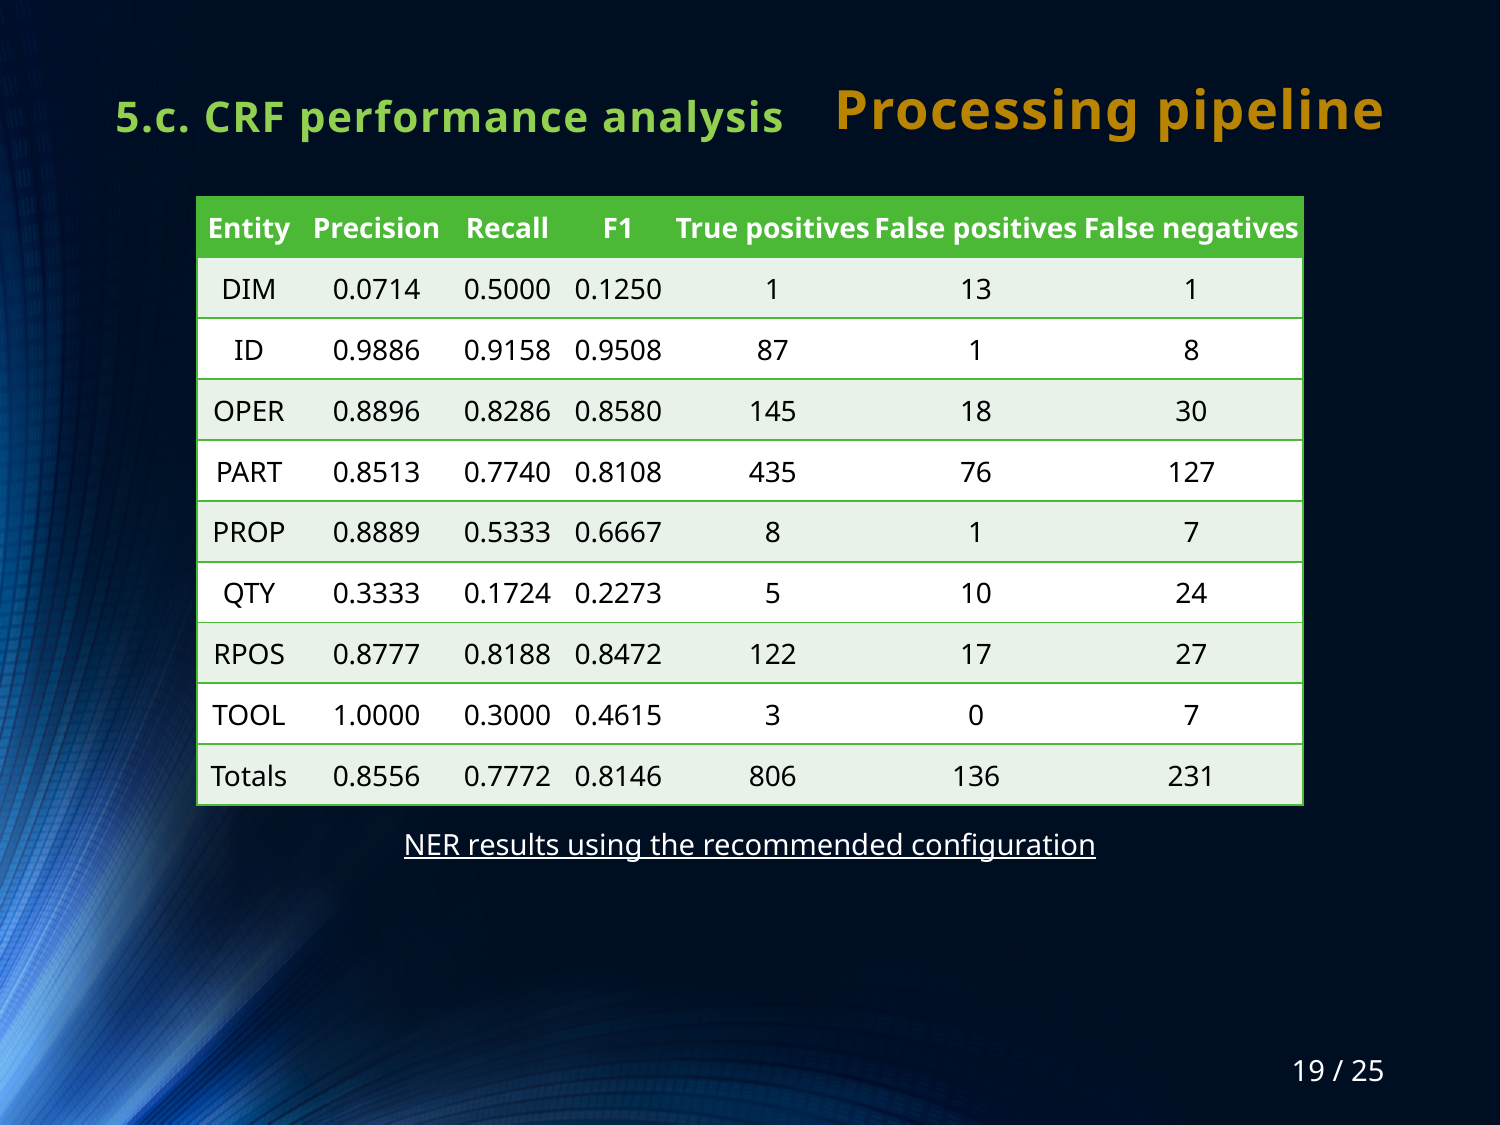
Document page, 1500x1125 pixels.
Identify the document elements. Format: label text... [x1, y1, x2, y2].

table_cell 231 [1080, 745, 1302, 804]
table_cell 18 [872, 380, 1080, 439]
table_cell 7 [1080, 502, 1302, 561]
table_header Entity [198, 198, 301, 257]
table_cell 0 [872, 684, 1080, 743]
table_cell 0.8108 [563, 441, 674, 500]
table_cell 0.9158 [452, 319, 563, 378]
table_cell 0.8188 [452, 623, 563, 682]
table_cell 30 [1080, 380, 1302, 439]
table_cell 0.2273 [563, 563, 674, 622]
table_cell 8 [1080, 319, 1302, 378]
table_cell 27 [1080, 623, 1302, 682]
table_cell 0.9508 [563, 319, 674, 378]
table_cell 0.8777 [301, 623, 452, 682]
table_cell 24 [1080, 563, 1302, 622]
table_cell 0.8513 [301, 441, 452, 500]
table_header Recall [452, 198, 563, 257]
table_cell ID [198, 319, 301, 378]
table_cell 0.1724 [452, 563, 563, 622]
table_cell 10 [872, 563, 1080, 622]
table_cell 0.8286 [452, 380, 563, 439]
table_header F1 [563, 198, 674, 257]
table_cell 1 [1080, 258, 1302, 317]
table_cell 0.3333 [301, 563, 452, 622]
table_cell 0.8472 [563, 623, 674, 682]
picture [0, 0, 1500, 1125]
table_cell 136 [872, 745, 1080, 804]
table_cell 122 [674, 623, 872, 682]
table_cell 1 [674, 258, 872, 317]
table_cell 0.4615 [563, 684, 674, 743]
table_cell 0.0714 [301, 258, 452, 317]
table_cell 127 [1080, 441, 1302, 500]
table_cell 0.9886 [301, 319, 452, 378]
slide_number 19 / 25 [1247, 1050, 1400, 1096]
table_cell 0.5000 [452, 258, 563, 317]
table_cell 145 [674, 380, 872, 439]
table_cell OPER [198, 380, 301, 439]
table_cell 0.8896 [301, 380, 452, 439]
text_box Processing pipeline [797, 62, 1401, 149]
table_cell 0.8580 [563, 380, 674, 439]
table_cell 8 [674, 502, 872, 561]
table_cell TOOL [198, 684, 301, 743]
table_cell 87 [674, 319, 872, 378]
table_header False positives [872, 198, 1080, 257]
table_cell 17 [872, 623, 1080, 682]
text_box NER results using the recommended configuration [188, 822, 1312, 869]
table_cell PART [198, 441, 301, 500]
table_header Precision [301, 198, 452, 257]
table_cell 0.3000 [452, 684, 563, 743]
table_cell 1 [872, 502, 1080, 561]
table_cell 7 [1080, 684, 1302, 743]
table_cell RPOS [198, 623, 301, 682]
table_cell 0.8556 [301, 745, 452, 804]
table_cell 0.8146 [563, 745, 674, 804]
table_cell 0.7740 [452, 441, 563, 500]
table_cell 3 [674, 684, 872, 743]
table_cell 806 [674, 745, 872, 804]
table_cell 0.5333 [452, 502, 563, 561]
table_cell 1 [872, 319, 1080, 378]
table_cell QTY [198, 563, 301, 622]
title 5.c. CRF performance analysis [100, 62, 797, 149]
table_cell 1.0000 [301, 684, 452, 743]
table_cell 5 [674, 563, 872, 622]
table_cell Totals [198, 745, 301, 804]
table_cell PROP [198, 502, 301, 561]
table_cell DIM [198, 258, 301, 317]
table_cell 0.6667 [563, 502, 674, 561]
table_header True positives [674, 198, 872, 257]
table_cell 13 [872, 258, 1080, 317]
table_cell 0.1250 [563, 258, 674, 317]
table_cell 435 [674, 441, 872, 500]
table_cell 76 [872, 441, 1080, 500]
table_header False negatives [1080, 198, 1302, 257]
table_cell 0.7772 [452, 745, 563, 804]
table_cell 0.8889 [301, 502, 452, 561]
